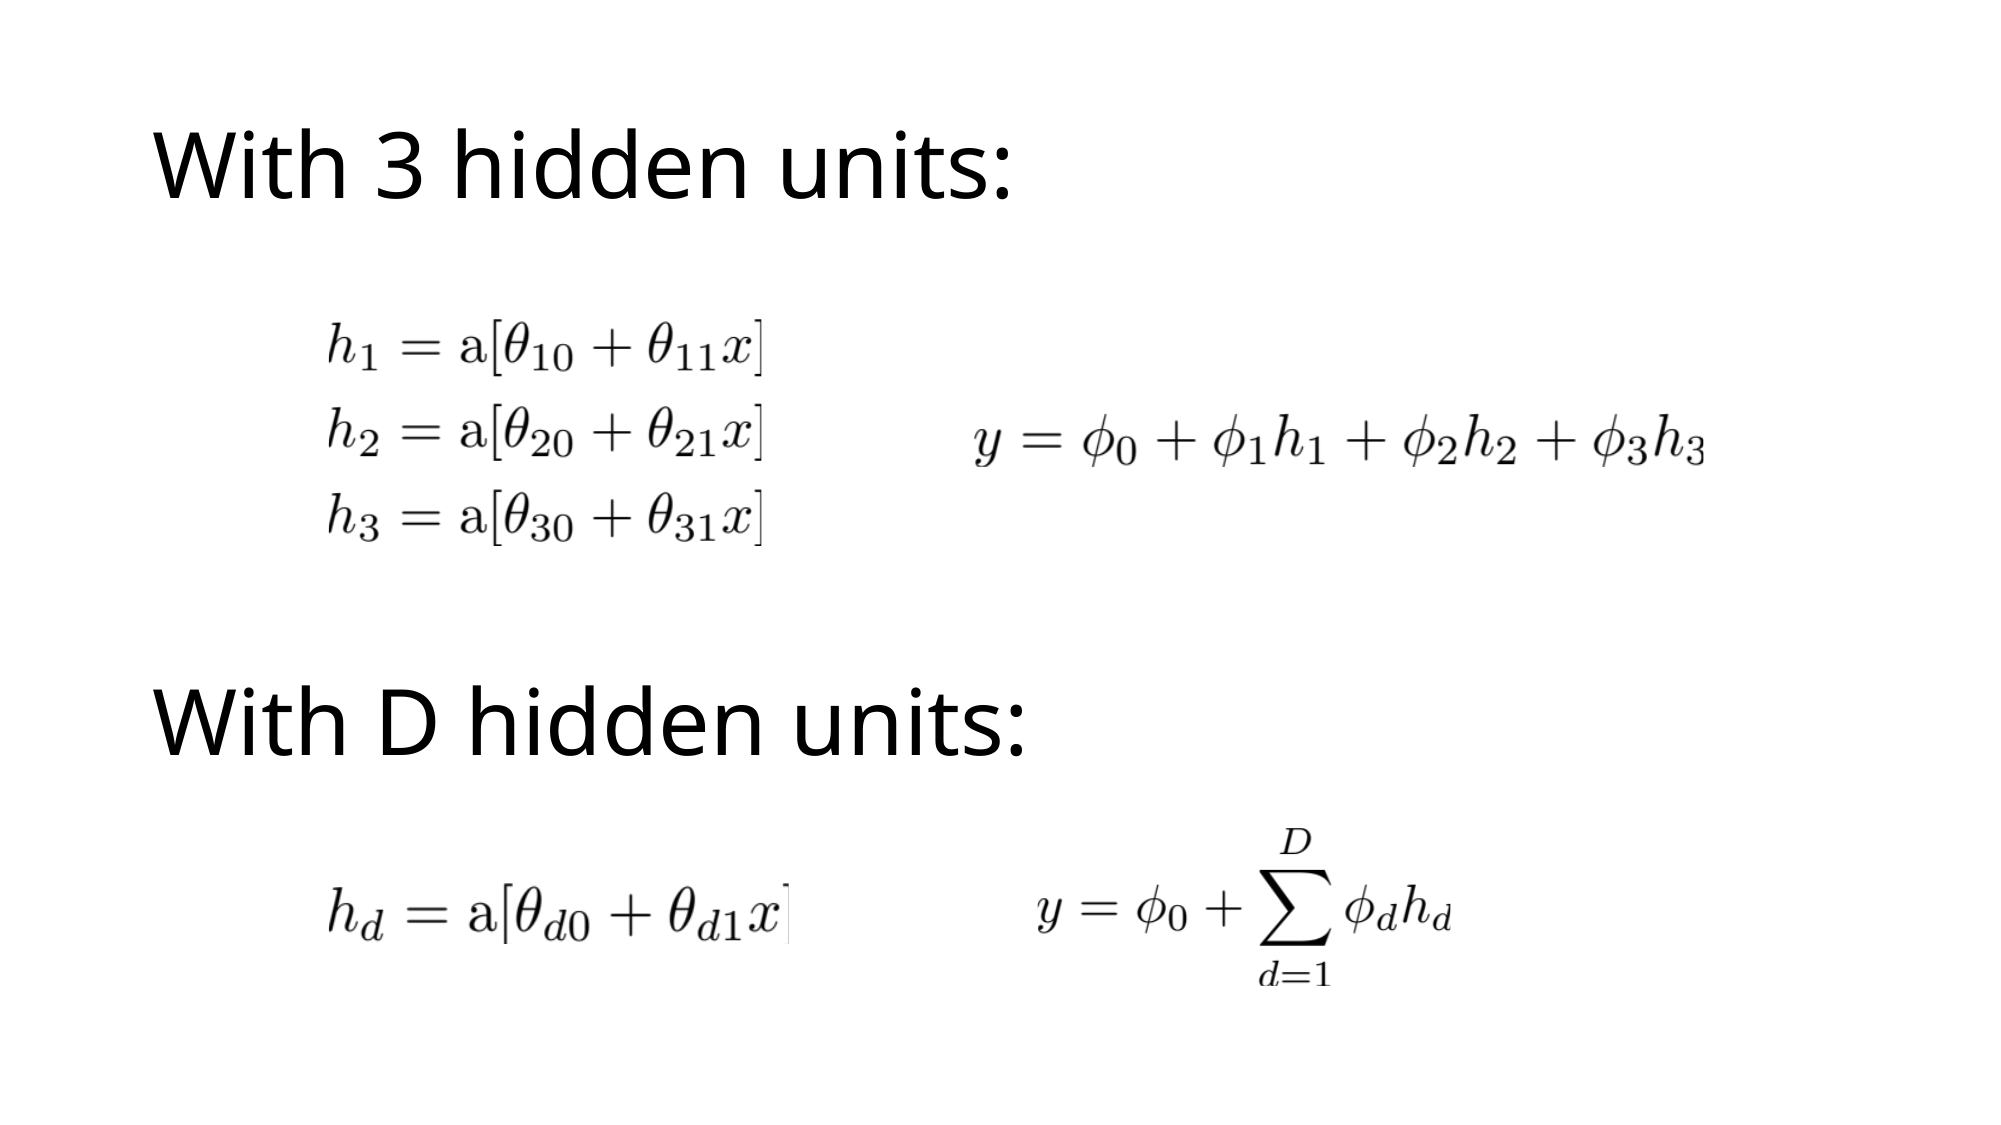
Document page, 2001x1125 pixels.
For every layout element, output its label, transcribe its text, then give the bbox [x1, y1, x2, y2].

text_box With D hidden units: [137, 617, 1863, 835]
picture [1037, 827, 1451, 986]
title With 3 hidden units: [137, 59, 1863, 278]
picture [974, 413, 1704, 467]
picture [328, 318, 762, 546]
picture [328, 882, 789, 944]
